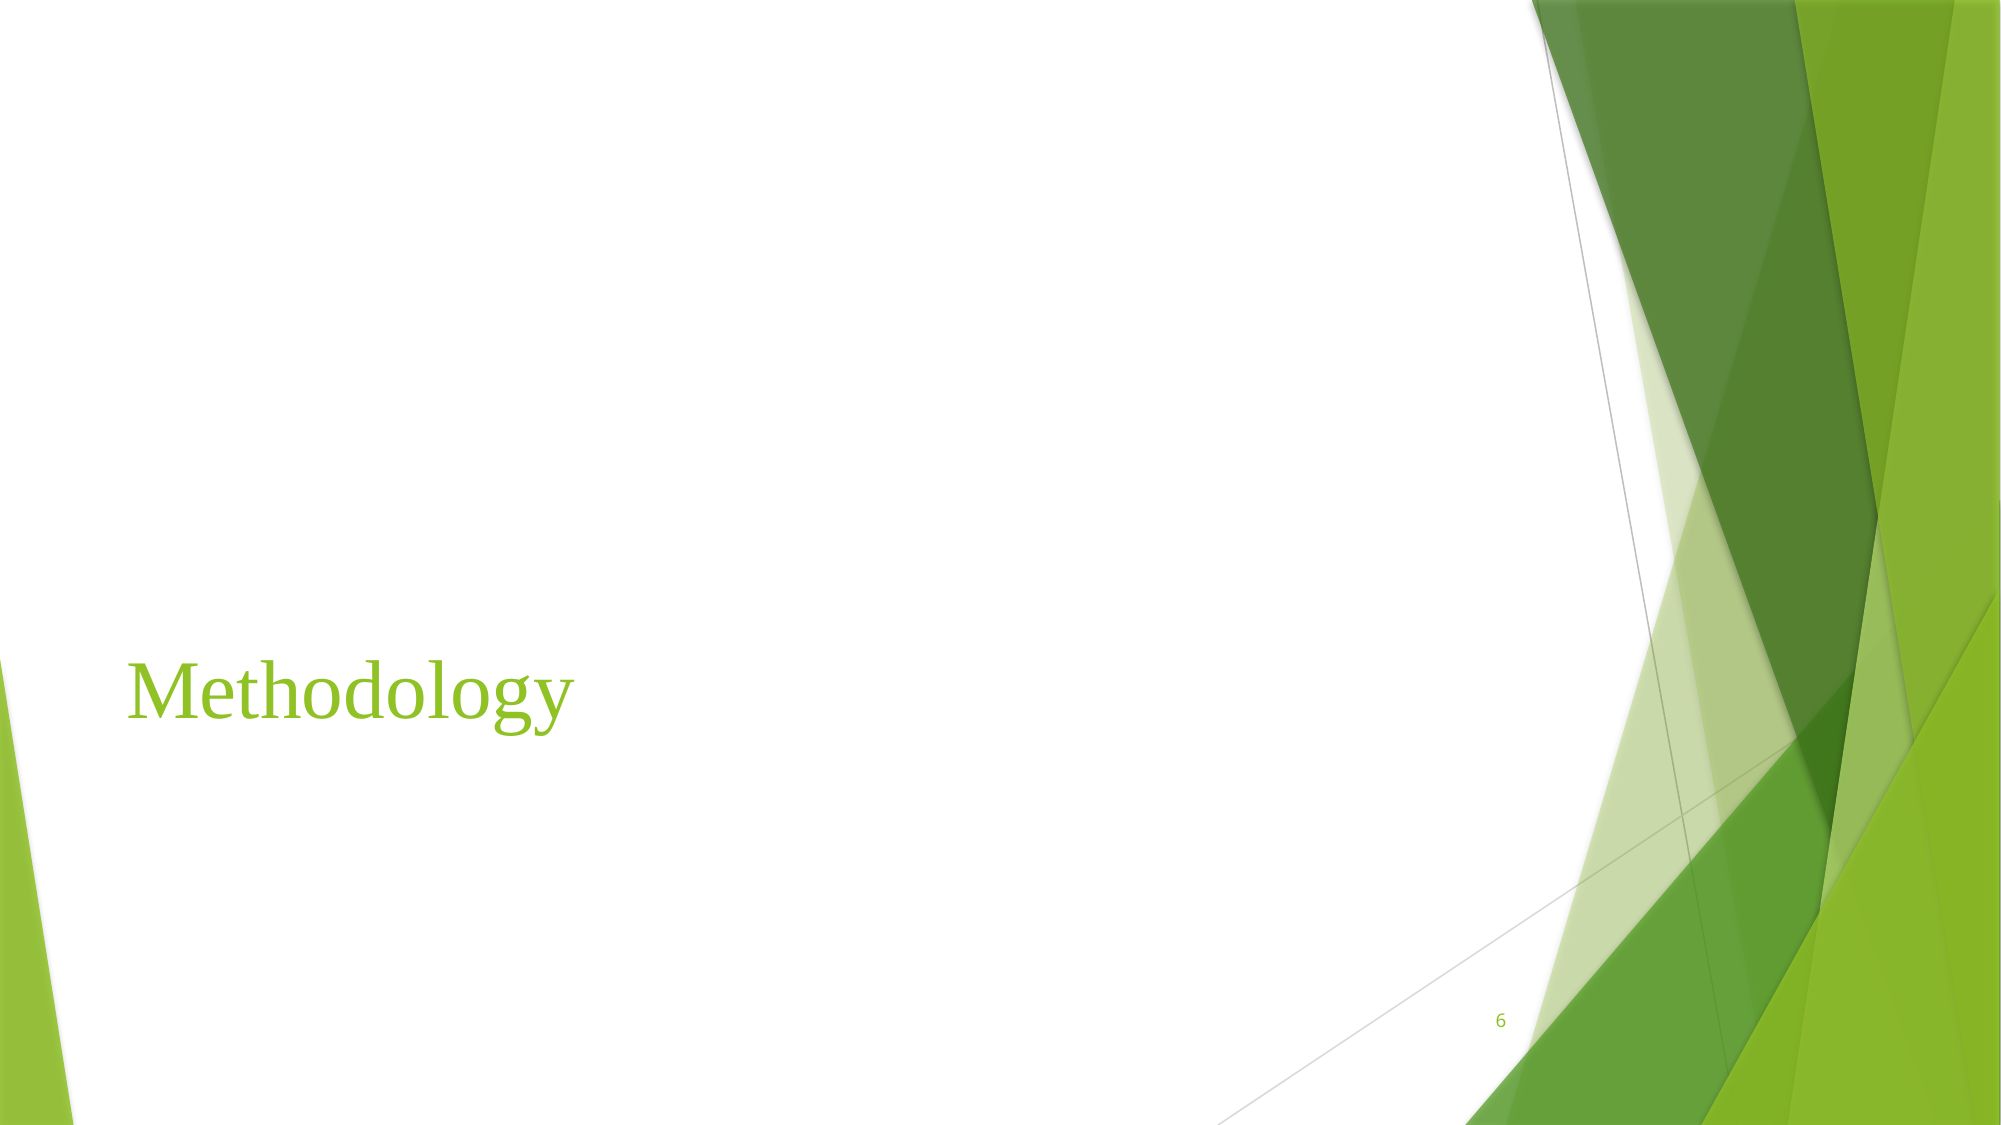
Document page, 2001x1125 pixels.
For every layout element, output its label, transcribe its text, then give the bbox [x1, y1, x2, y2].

title Methodology [111, 443, 1522, 743]
slide_number 6 [1409, 991, 1522, 1051]
